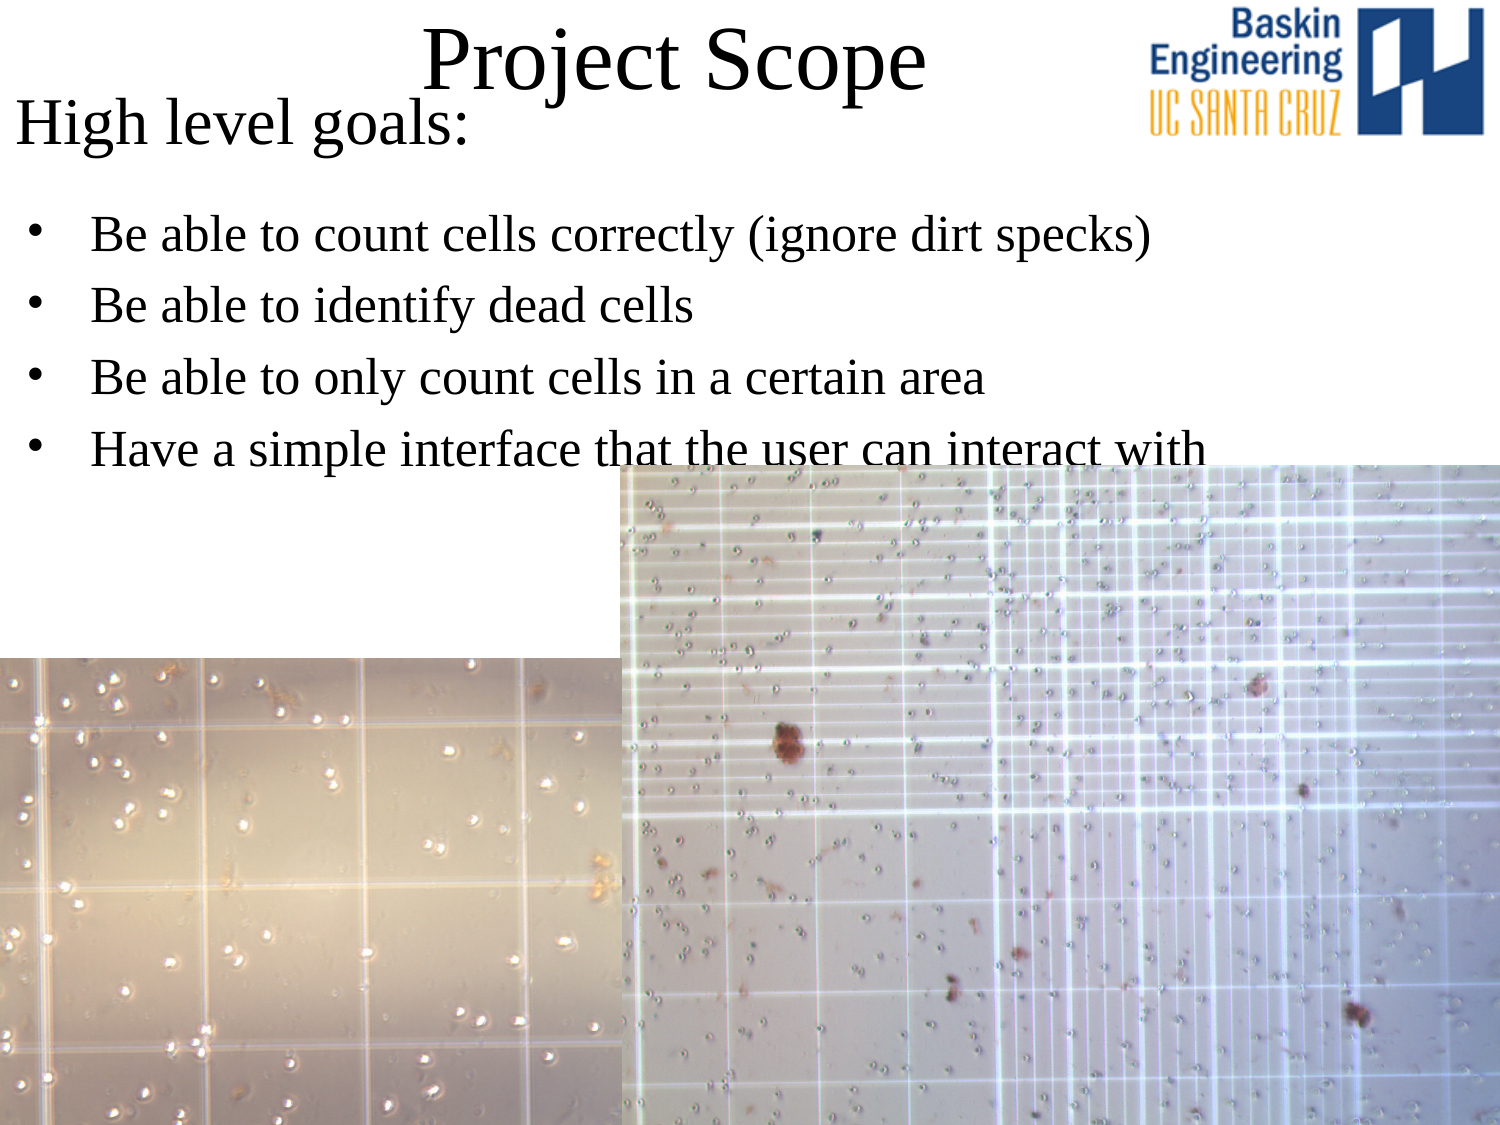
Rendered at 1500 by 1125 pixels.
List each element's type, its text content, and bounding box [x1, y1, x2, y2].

list High level goals: Be able to count cells correctly (ignore dirt specks) Be able to identify dead cells Be able to only count cells in a certain area Have a simple interface that the user can interact with [0, 70, 1231, 657]
title Project Scope [0, 0, 1135, 70]
picture [1137, 0, 1500, 148]
picture [0, 465, 1500, 1125]
